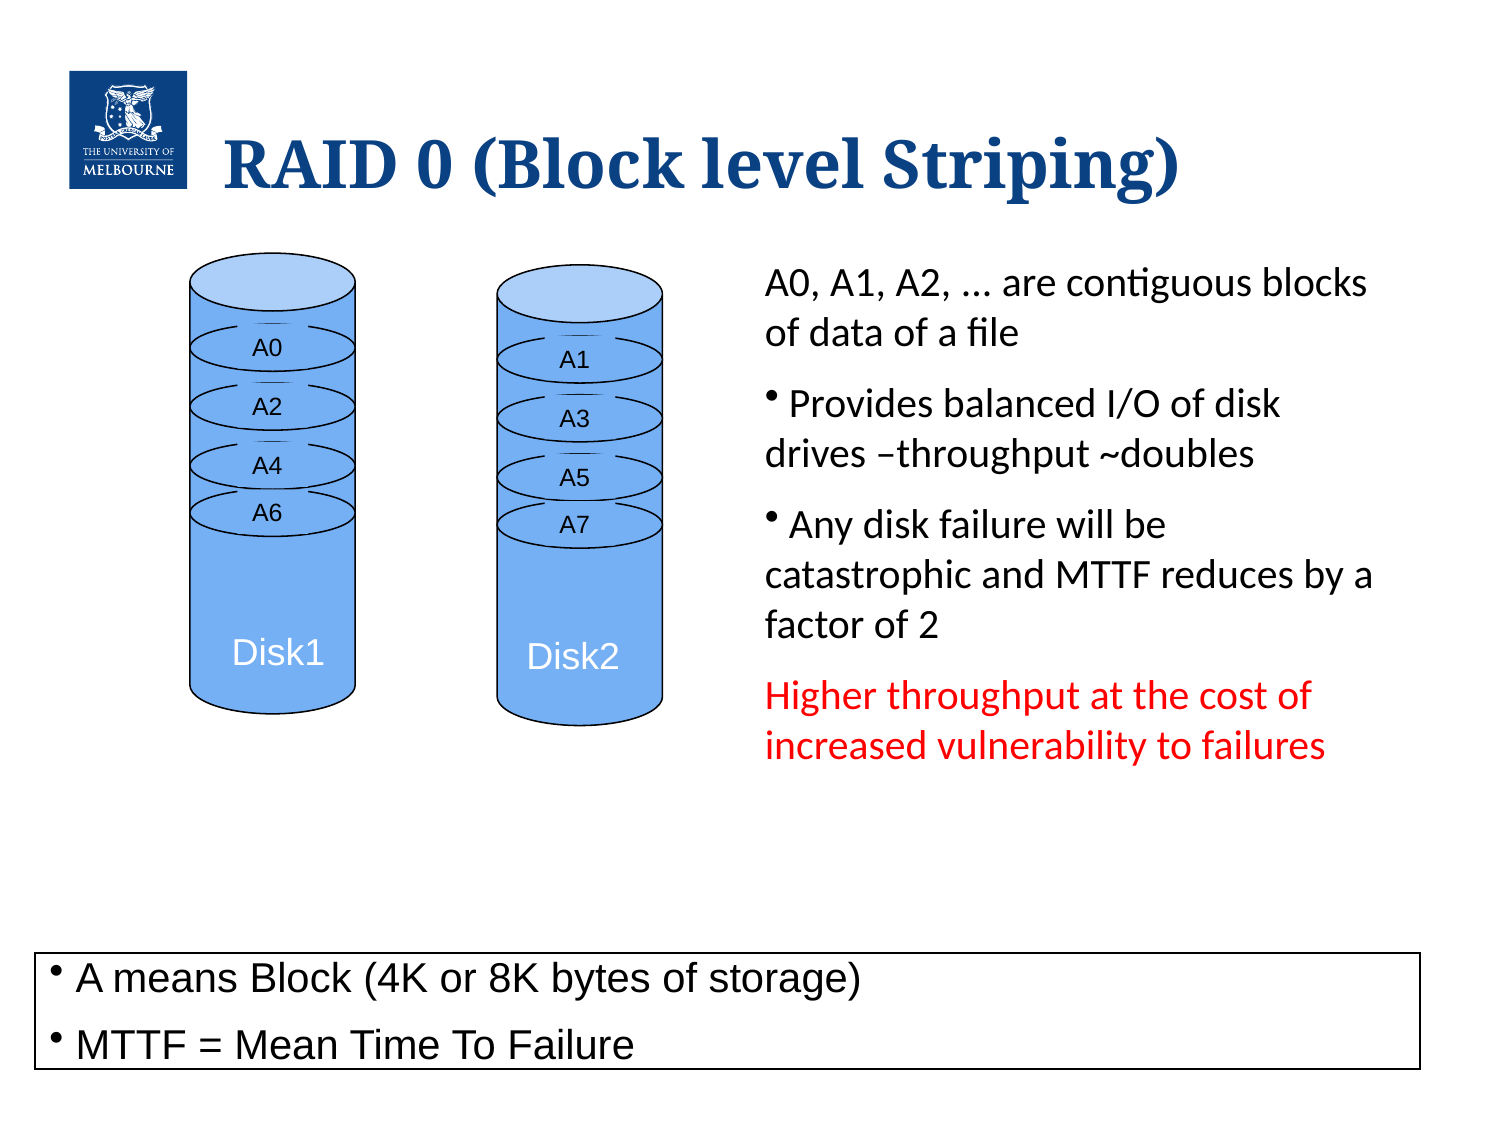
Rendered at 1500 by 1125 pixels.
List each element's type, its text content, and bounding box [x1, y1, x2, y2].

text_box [189, 253, 356, 714]
text_box A0, A1, A2, ... are contiguous blocks of data of a file Provides balanced I/O of disk drives –throughput ~doubles Any disk failure will be catastrophic and MTTF reduces by a factor of 2 Higher throughput at the cost of increased vulnerability to failures [749, 247, 1394, 775]
text_box MTTF = Mean Time To Failure [34, 1010, 1112, 1076]
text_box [497, 264, 663, 726]
text_box A means Block (4K or 8K bytes of storage) [34, 953, 1420, 1069]
title RAID 0 (Block level Striping) [208, 64, 1443, 211]
